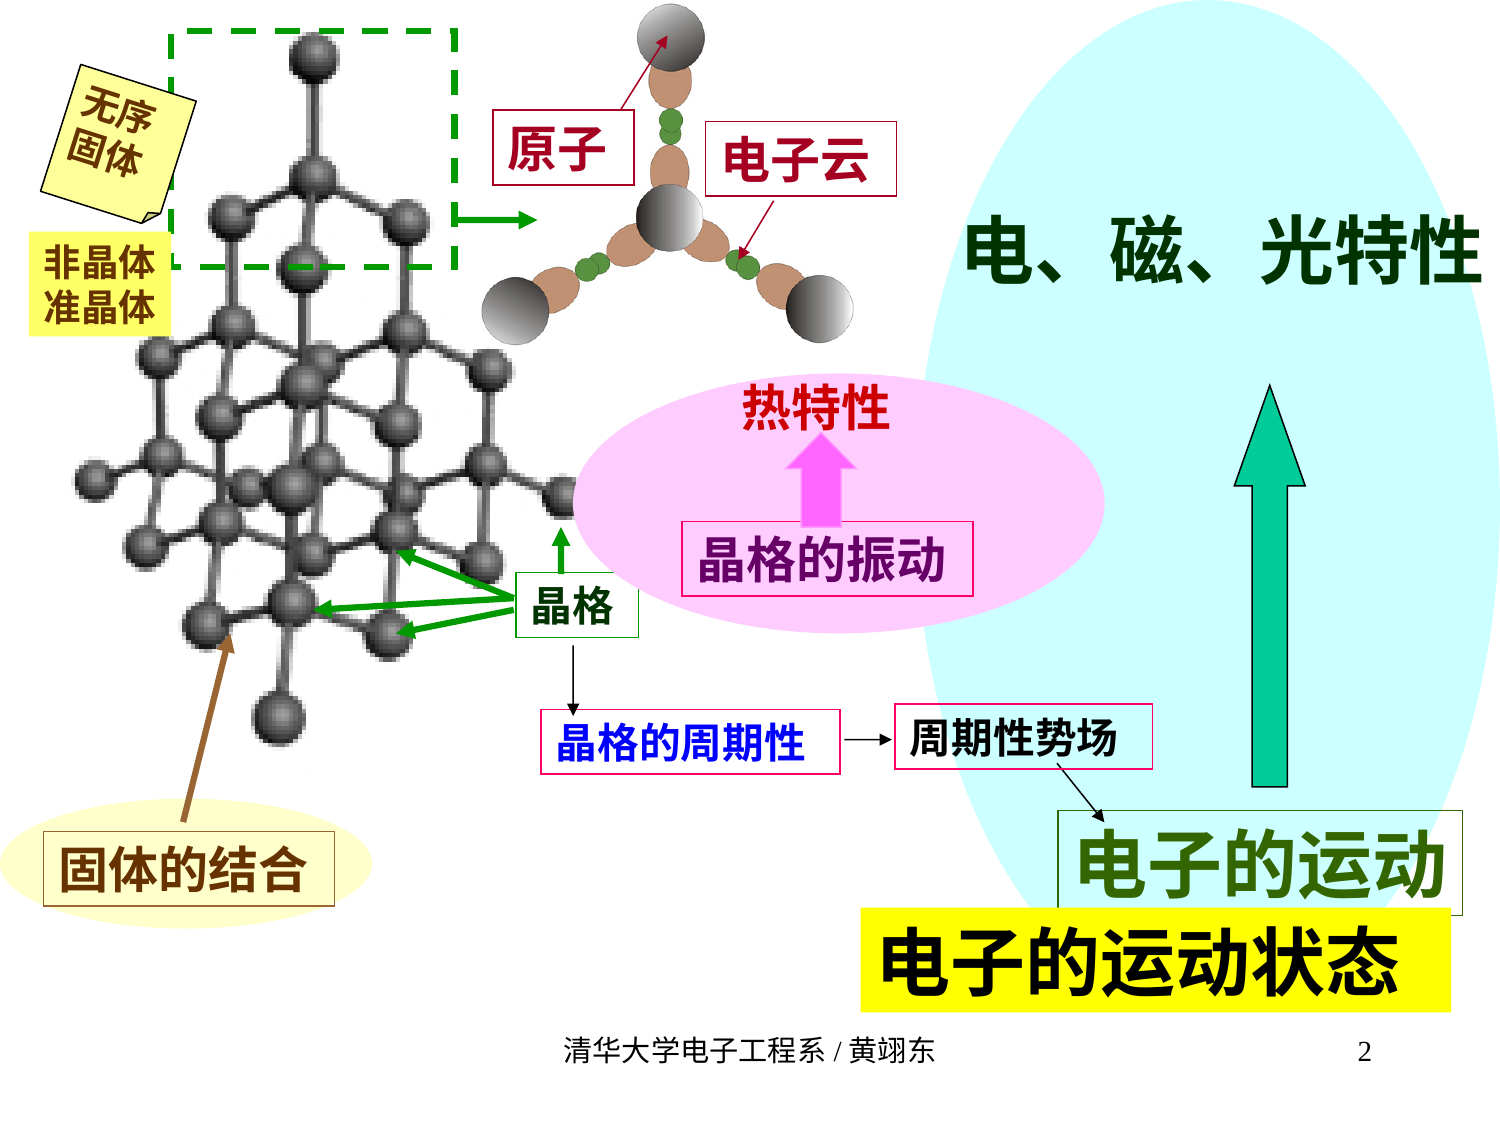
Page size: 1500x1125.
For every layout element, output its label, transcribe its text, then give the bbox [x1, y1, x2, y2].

picture [373, 640, 632, 799]
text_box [0, 633, 373, 929]
text_box 电子的运动状态 [860, 907, 909, 1013]
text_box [915, 0, 1500, 1012]
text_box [537, 644, 844, 777]
slide_number 2 [1074, 1025, 1388, 1100]
footer 清华大学电子工程系/黄翊东 [512, 1025, 988, 1100]
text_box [52, 77, 180, 229]
picture [19, 6, 632, 633]
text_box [312, 526, 570, 640]
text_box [478, 0, 900, 347]
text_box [170, 30, 538, 268]
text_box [848, 703, 1157, 772]
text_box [572, 369, 1105, 634]
